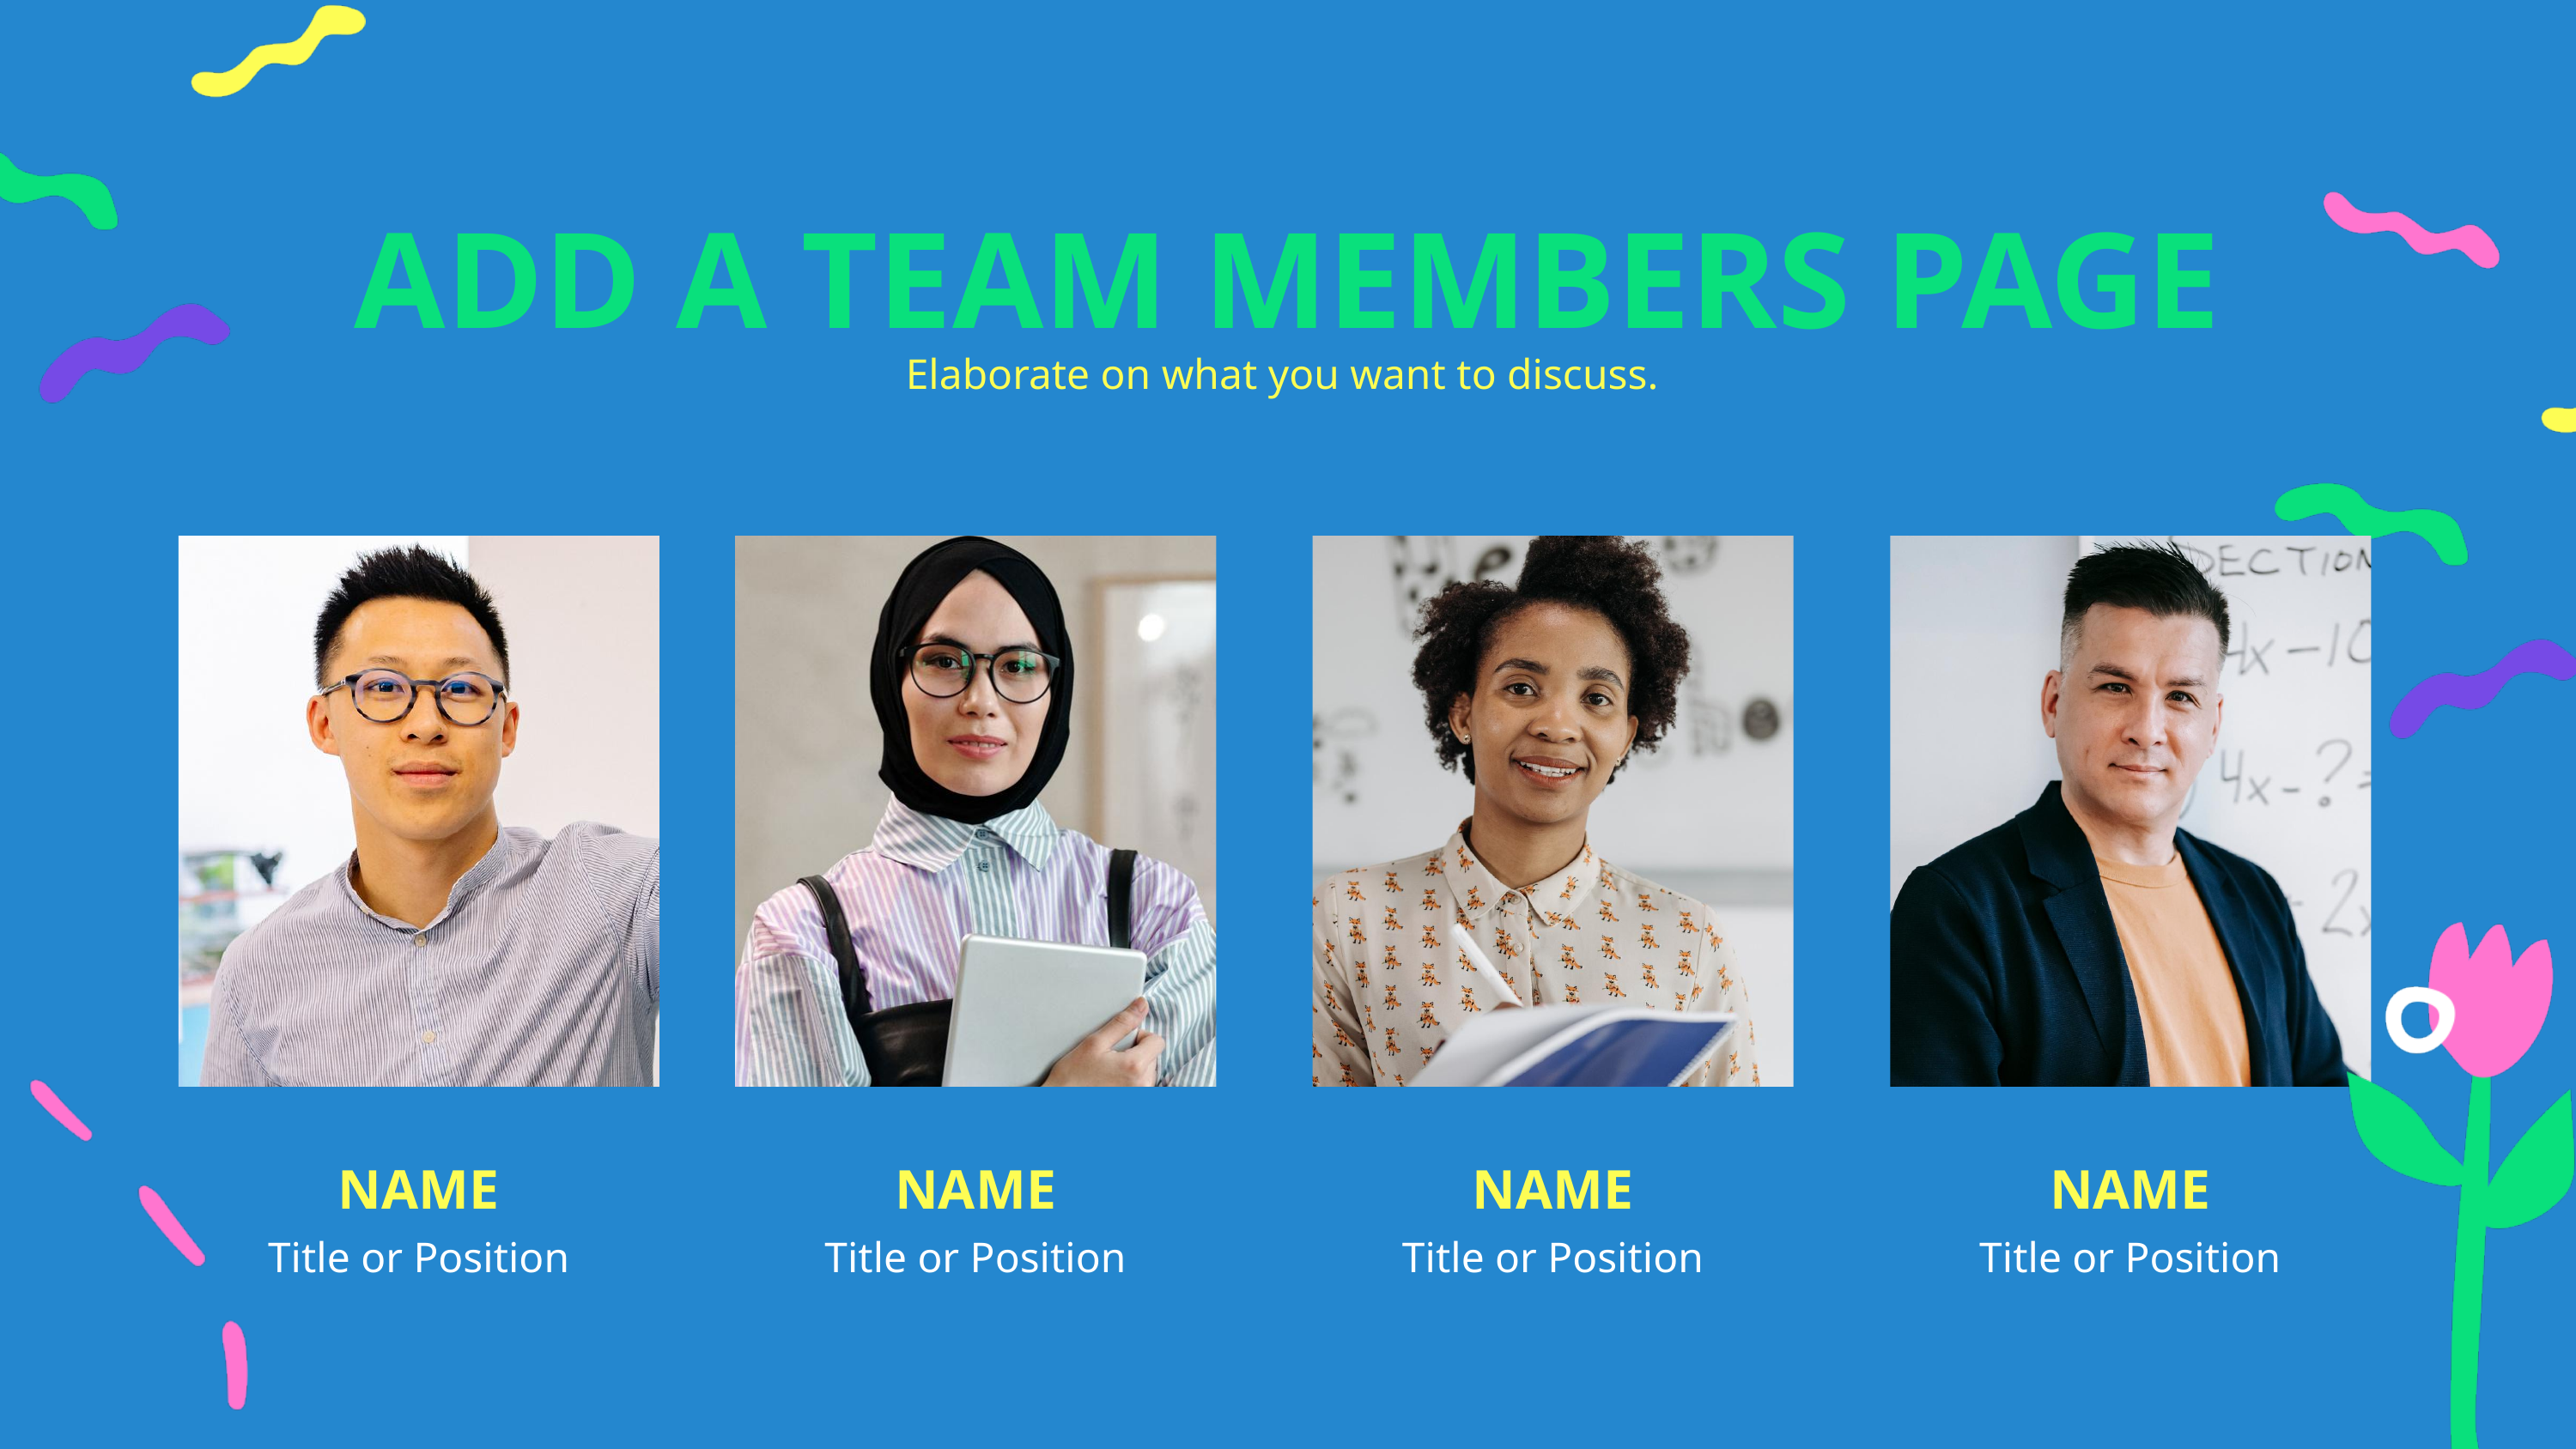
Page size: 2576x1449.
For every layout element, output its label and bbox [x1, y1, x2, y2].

picture [0, 0, 366, 405]
text_box [247, 1131, 591, 1262]
picture [1312, 536, 1794, 1087]
picture [734, 536, 1217, 1087]
picture [0, 536, 660, 1449]
picture [1889, 191, 2576, 1449]
text_box [1959, 1131, 2302, 1262]
text_box [1382, 1131, 1725, 1262]
text_box [804, 1131, 1147, 1262]
text_box [213, 136, 2363, 379]
